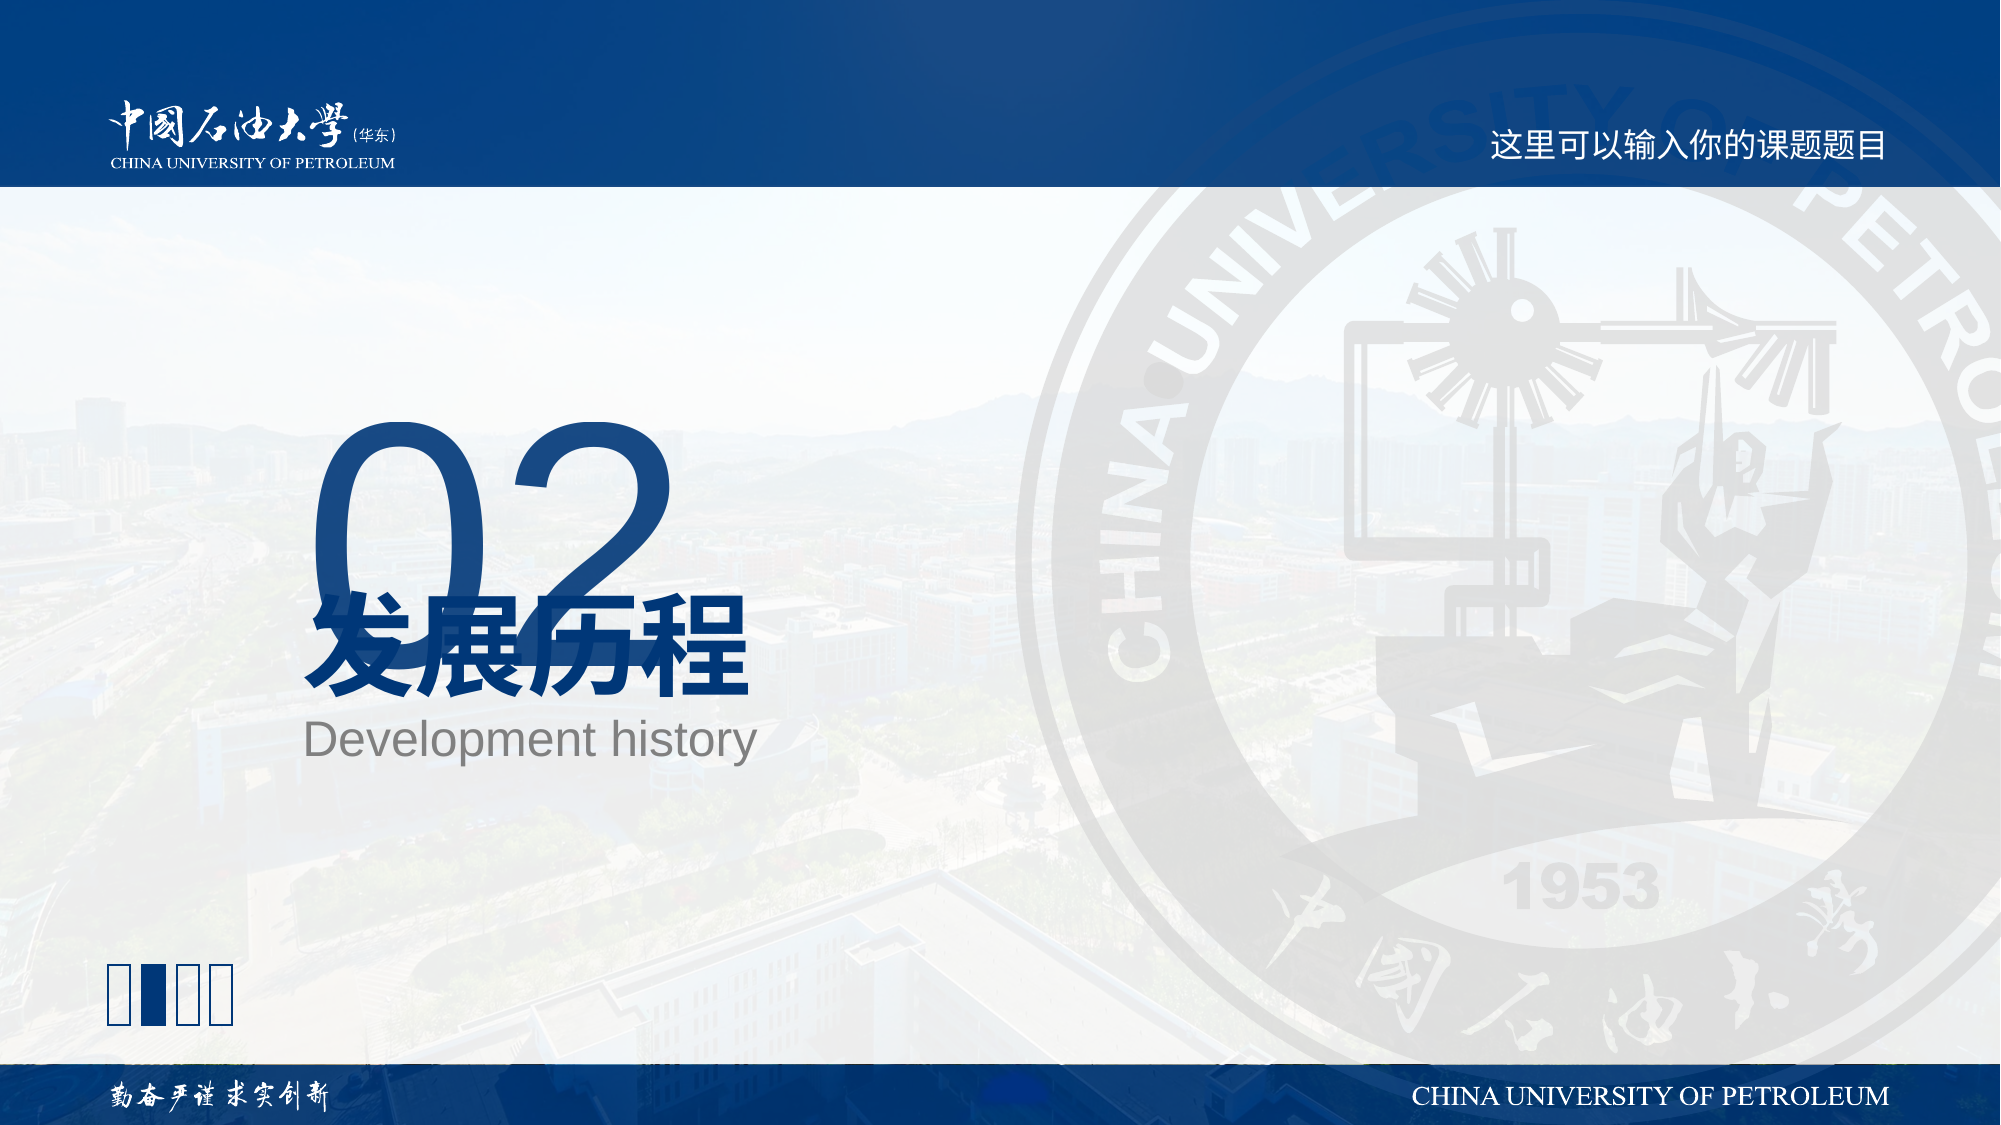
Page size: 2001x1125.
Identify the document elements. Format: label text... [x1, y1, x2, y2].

text_box [141, 964, 166, 1026]
text_box [107, 964, 131, 1026]
title 发展历程 [302, 549, 961, 706]
text_box [176, 964, 200, 1026]
list 02 [302, 226, 747, 549]
text_box [209, 964, 233, 1026]
list Development history [302, 706, 961, 1125]
list 这里可以输入你的课题题目 [1202, 0, 1890, 165]
